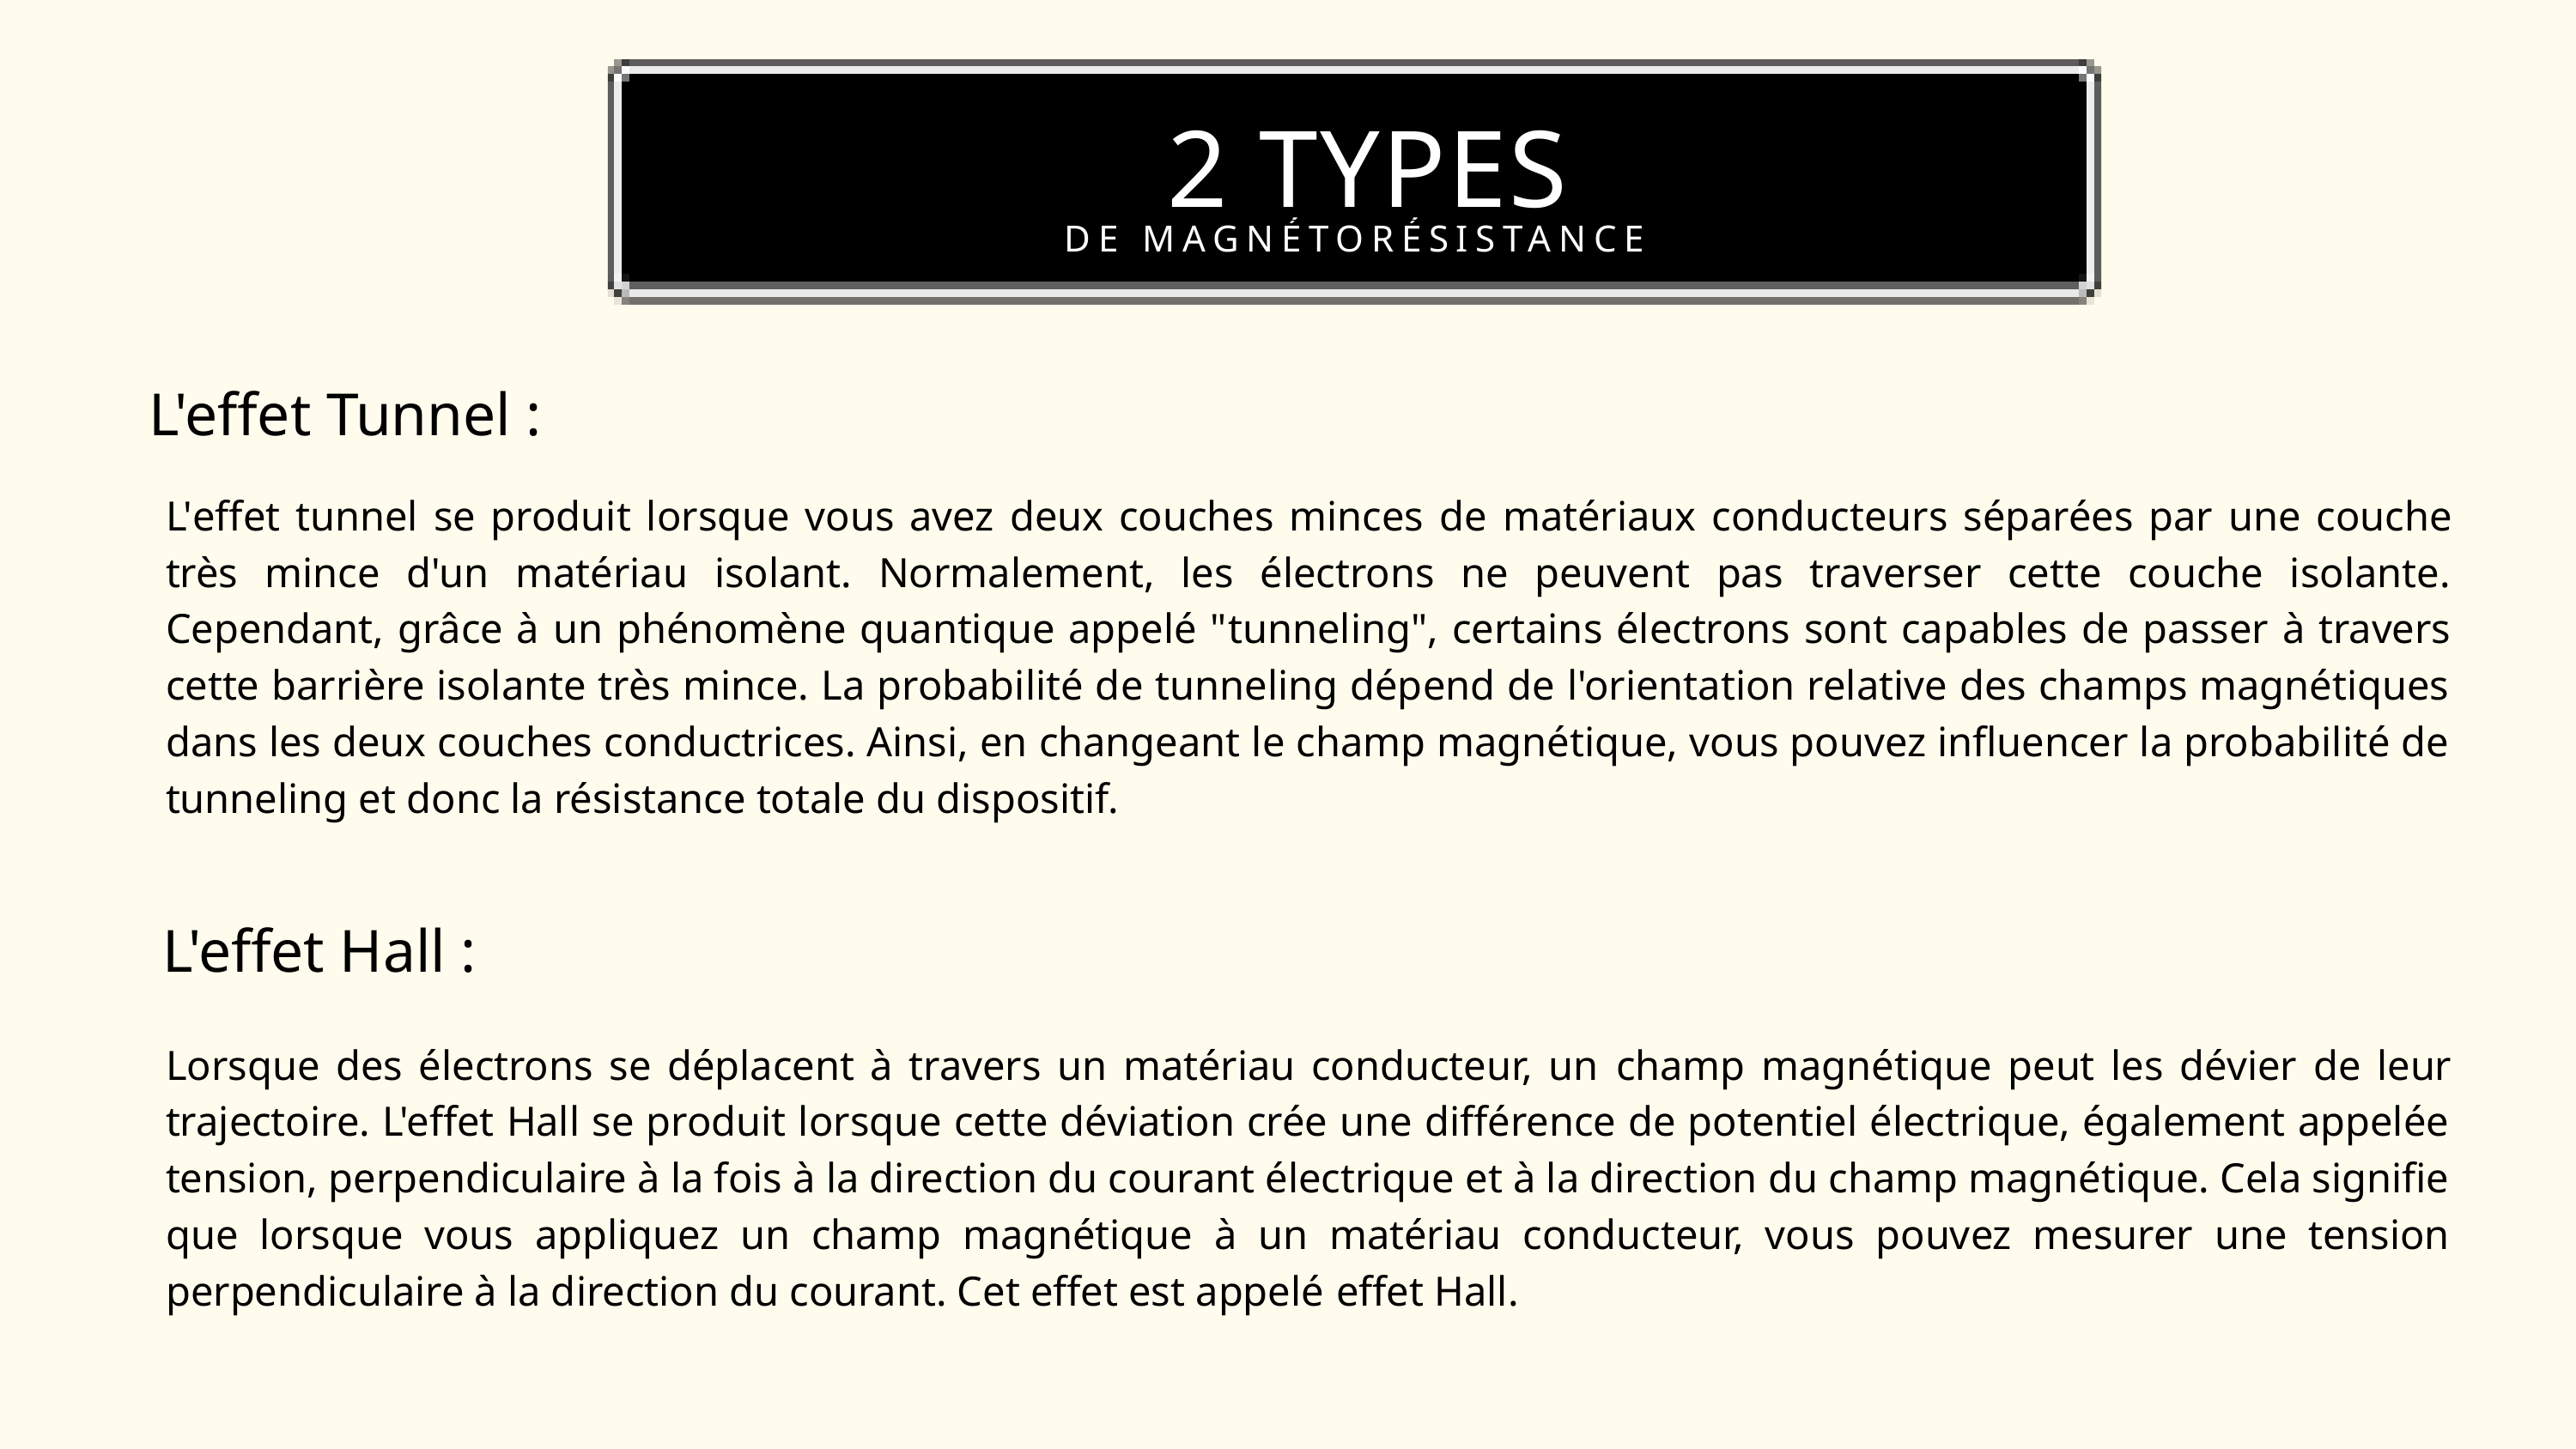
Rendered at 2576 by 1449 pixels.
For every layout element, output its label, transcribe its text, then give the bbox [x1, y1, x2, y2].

text_box L'effet Tunnel : [128, 366, 564, 448]
text_box 2 TYPES [805, 124, 1929, 229]
text_box [607, 59, 2102, 305]
text_box L'effet Hall : [144, 902, 495, 984]
text_box DE MAGNÉTORÉSISTANCE [936, 209, 1772, 259]
text_box L'effet tunnel se produit lorsque vous avez deux couches minces de matériaux conducteurs séparées par une couche très mince d'un matériau isolant. Normalement, les électrons ne peuvent pas traverser cette couche isolante. Cependant, grâce à un phénomène quantique appelé "tunneling", certains électrons sont capables de passer à travers cette barrière isolante très mince. La probabilité de tunneling dépend de l'orientation relative des champs magnétiques dans les deux couches conductrices. Ainsi, en changeant le champ magnétique, vous pouvez influencer la probabilité de tunneling et donc la résistance totale du dispositif. [166, 482, 2452, 822]
text_box Lorsque des électrons se déplacent à travers un matériau conducteur, un champ magnétique peut les dévier de leur trajectoire. L'effet Hall se produit lorsque cette déviation crée une différence de potentiel électrique, également appelée tension, perpendiculaire à la fois à la direction du courant électrique et à la direction du champ magnétique. Cela signifie que lorsque vous appliquez un champ magnétique à un matériau conducteur, vous pouvez mesurer une tension perpendiculaire à la direction du courant. Cet effet est appelé effet Hall. [166, 974, 2452, 1314]
